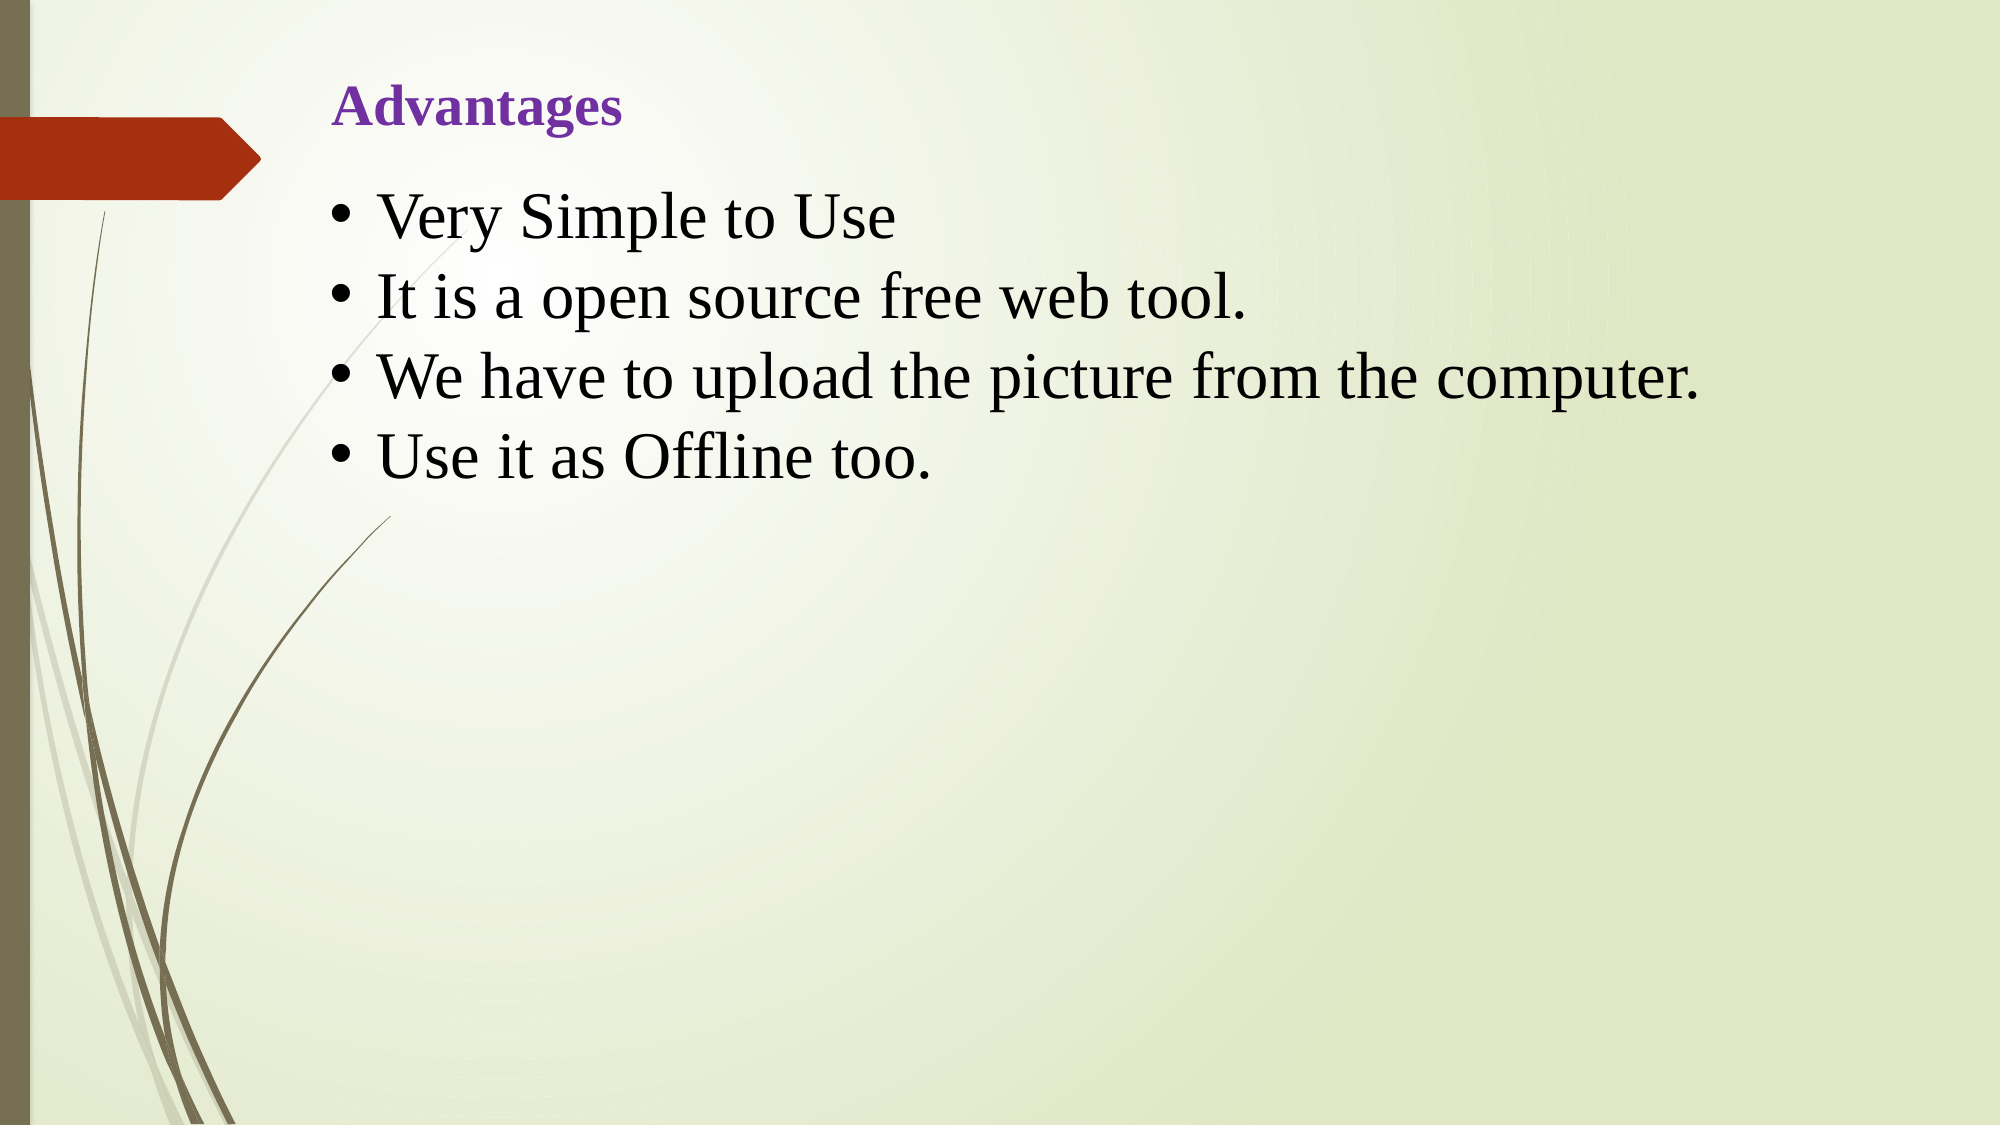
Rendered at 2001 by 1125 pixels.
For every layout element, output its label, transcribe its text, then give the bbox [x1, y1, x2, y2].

text_box Very Simple to Use It is a open source free web tool. We have to upload the picture from the computer. Use it as Offline too. [314, 164, 1830, 500]
text_box Advantages [316, 59, 639, 144]
